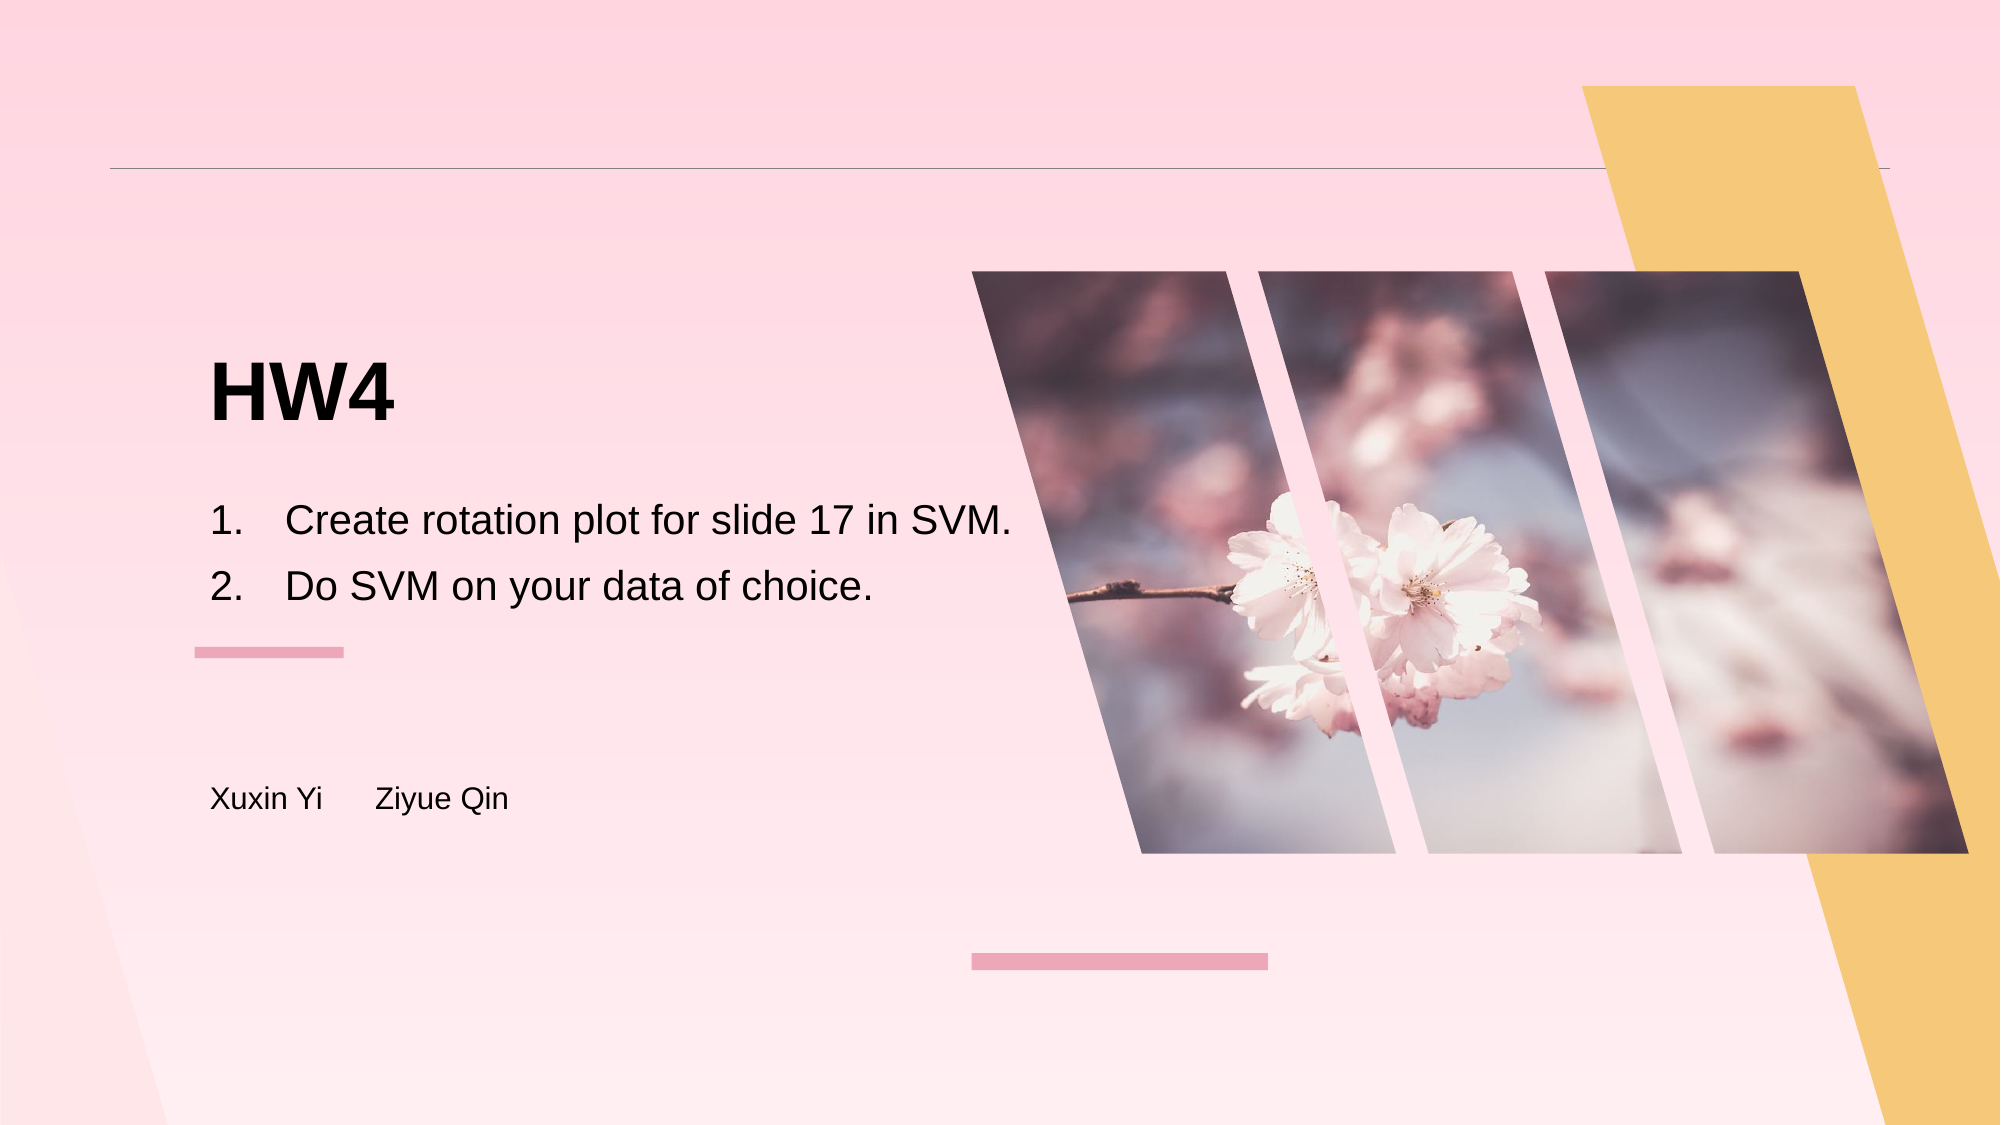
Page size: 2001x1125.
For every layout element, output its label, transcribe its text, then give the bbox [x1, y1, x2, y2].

subtitle Create rotation plot for slide 17 in SVM. Do SVM on your data of choice. [194, 486, 1106, 640]
title HW4 [194, 300, 1106, 486]
list Xuxin Yi Ziyue Qin [194, 775, 1106, 824]
picture [971, 271, 1397, 854]
picture [1544, 271, 1969, 854]
picture [1258, 271, 1683, 854]
